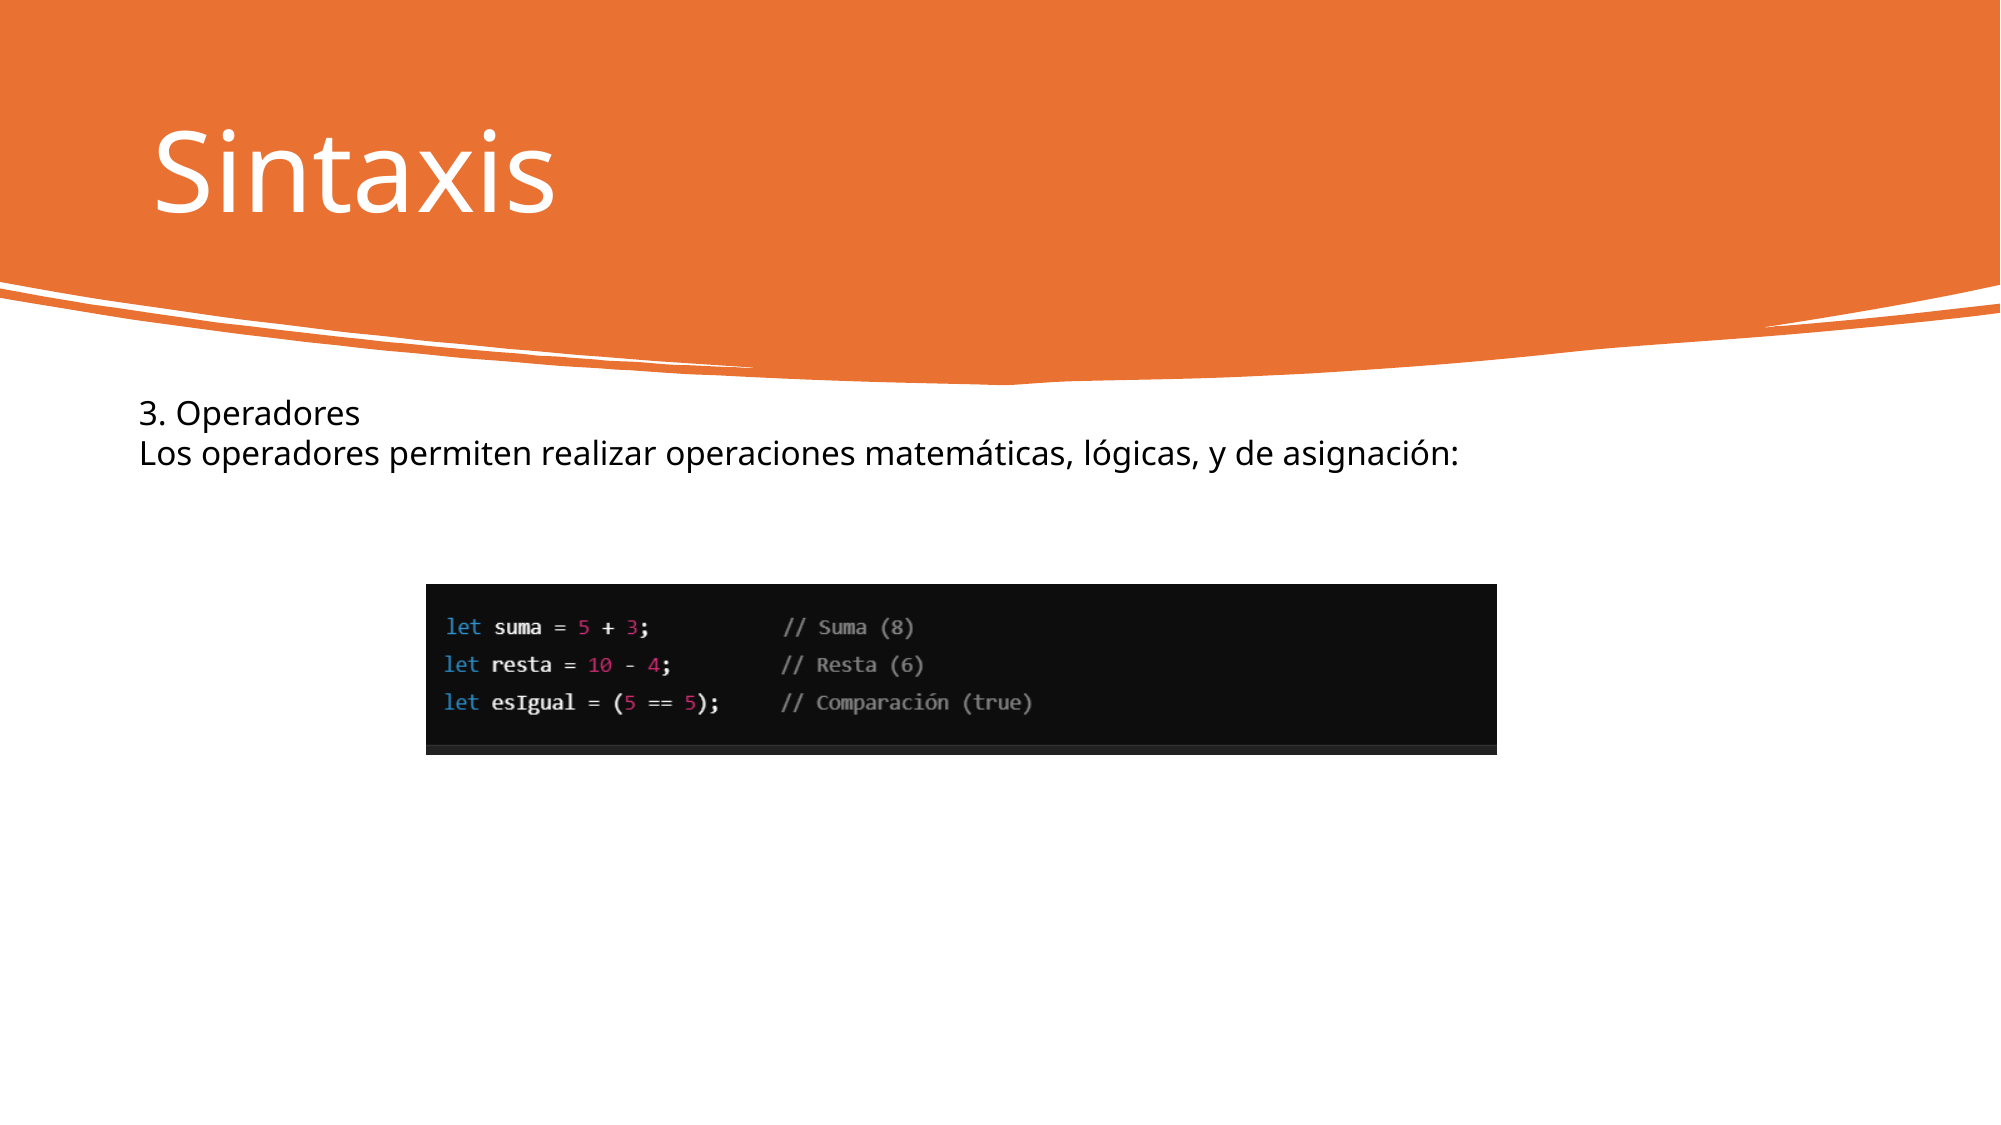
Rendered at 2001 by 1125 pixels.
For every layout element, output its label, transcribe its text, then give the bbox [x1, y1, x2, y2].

picture [425, 584, 1497, 756]
text_box [1785, 286, 2000, 325]
text_box [0, 283, 699, 365]
text_box 3. Operadores Los operadores permiten realizar operaciones matemáticas, lógicas, y de asignación: [124, 385, 1915, 480]
title Sintaxis [137, 65, 1863, 287]
text_box [0, 298, 2000, 1125]
text_box [0, 0, 2000, 385]
